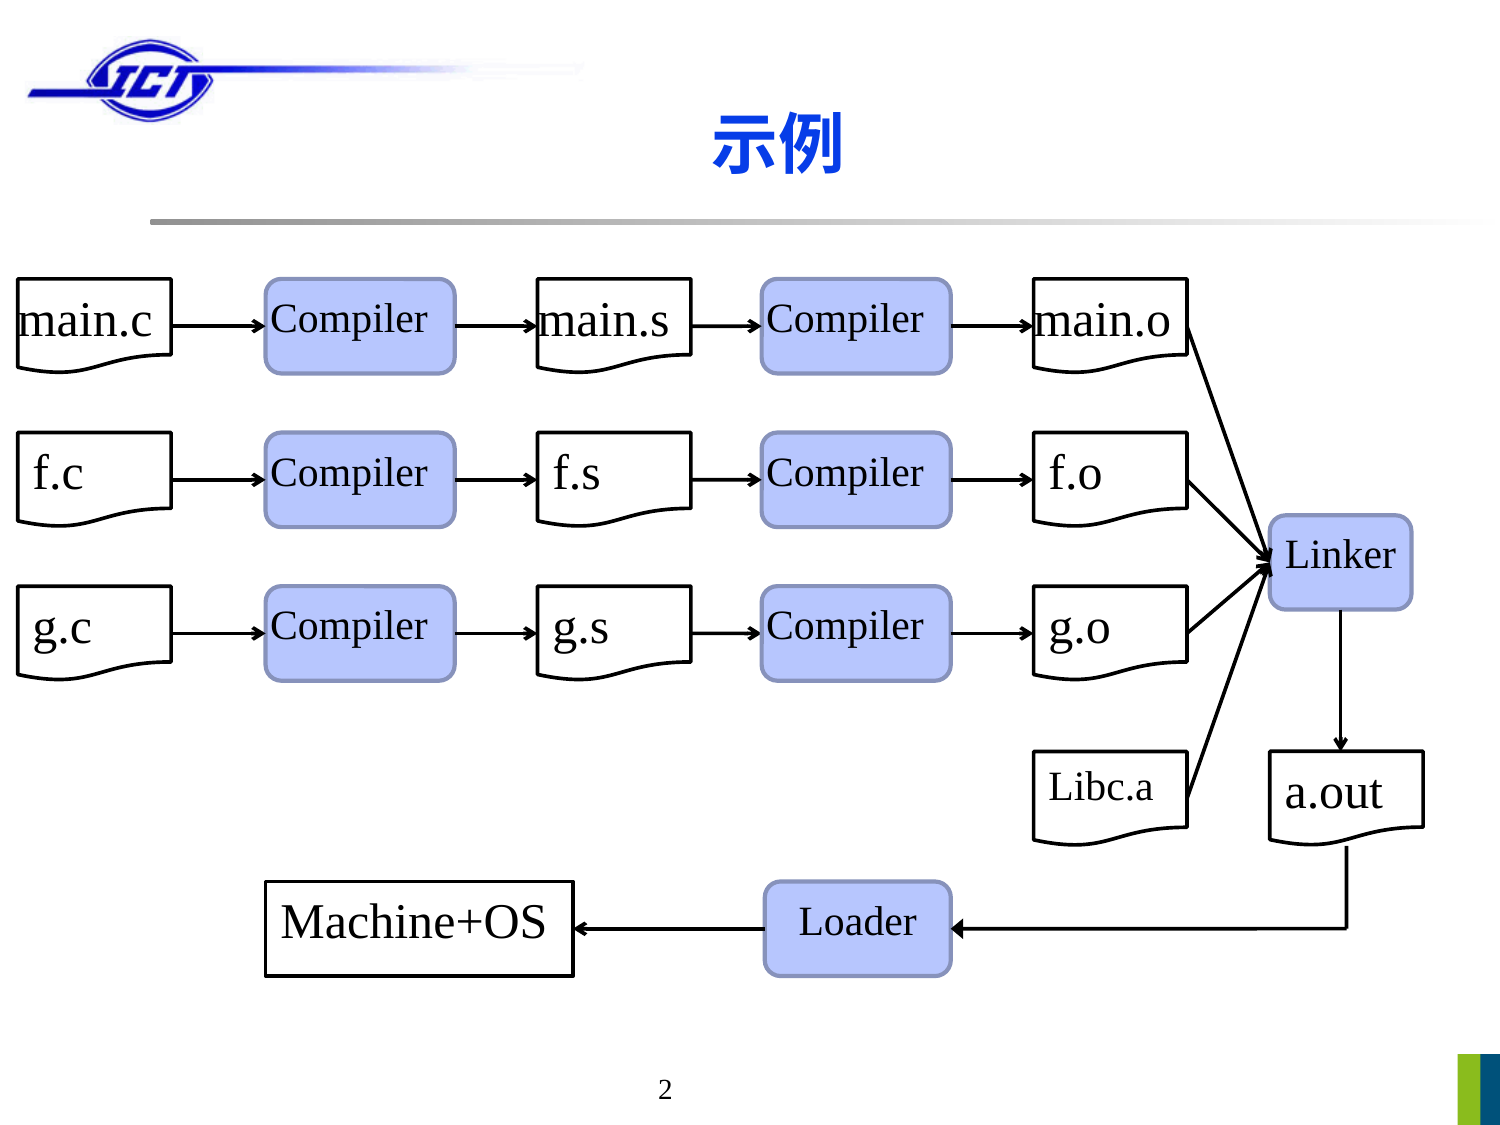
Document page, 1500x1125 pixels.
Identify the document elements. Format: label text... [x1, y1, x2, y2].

picture [24, 36, 600, 125]
text_box g.c [17, 586, 172, 680]
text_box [1186, 325, 1270, 479]
text_box f.c [17, 432, 172, 526]
text_box Compiler [263, 584, 457, 683]
text_box main.c [17, 278, 172, 373]
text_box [1186, 562, 1270, 799]
text_box main.s [537, 278, 691, 373]
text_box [1186, 479, 1270, 560]
text_box g.s [537, 586, 691, 680]
text_box Libc.a [1033, 751, 1187, 845]
text_box Loader [762, 879, 953, 979]
text_box f.s [537, 432, 691, 526]
text_box a.out [1269, 751, 1424, 845]
text_box Compiler [263, 430, 457, 530]
text_box f.o [1033, 432, 1181, 526]
text_box g.o [1033, 586, 1181, 680]
text_box Compiler [759, 430, 953, 530]
text_box Compiler [759, 276, 953, 376]
title 示例 [159, 66, 1397, 217]
text_box Compiler [263, 276, 457, 376]
text_box Compiler [759, 584, 953, 683]
text_box Linker [1276, 513, 1414, 612]
text_box main.o [1033, 278, 1187, 373]
text_box Machine+OS [265, 881, 573, 977]
